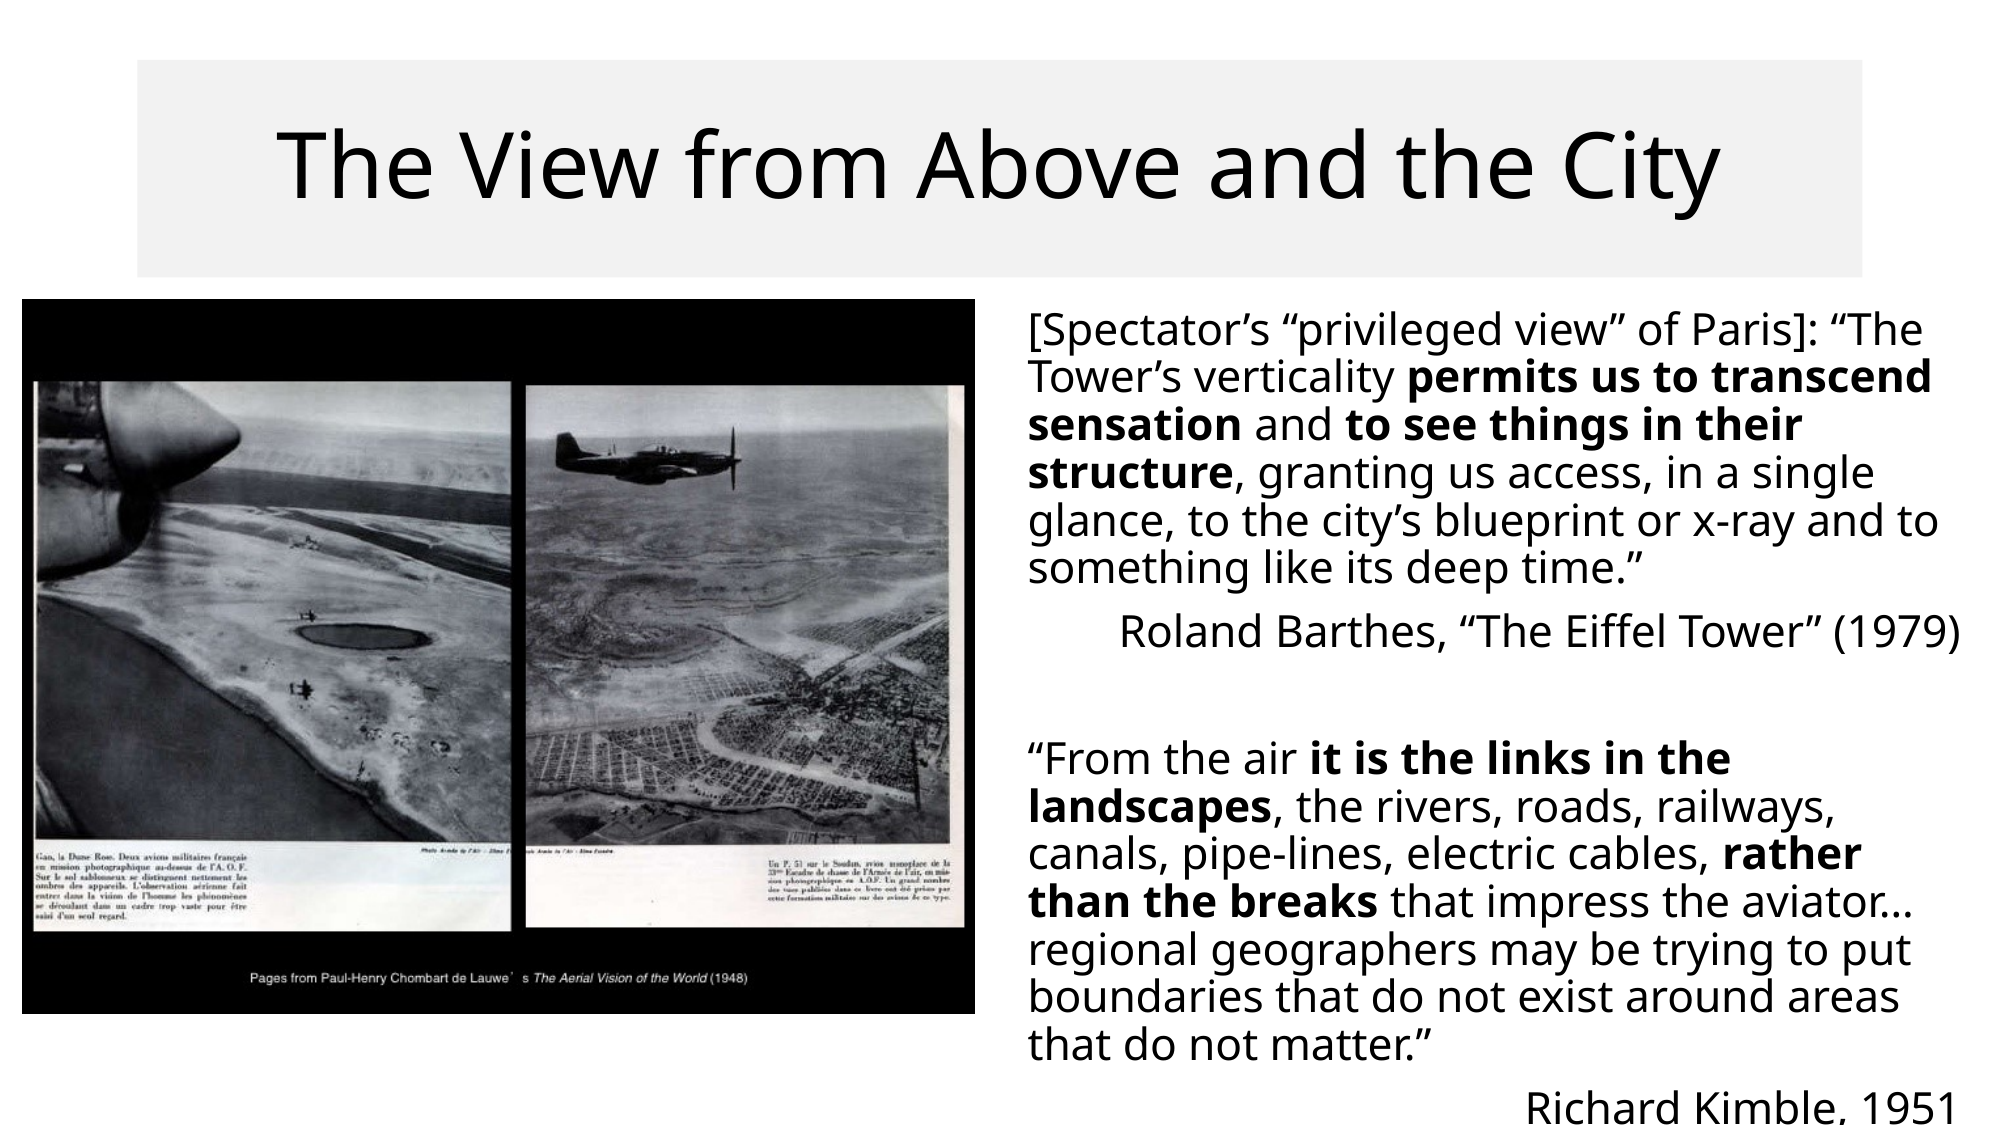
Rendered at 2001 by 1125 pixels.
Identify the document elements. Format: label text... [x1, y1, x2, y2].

list [Spectator’s “privileged view” of Paris]: “The Tower’s verticality permits us to transcend sensation and to see things in their structure, granting us access, in a single glance, to the city’s blueprint or x-ray and to something like its deep time.” Roland Barthes, “The Eiffel Tower” (1979) “From the air it is the links in the landscapes, the rivers, roads, railways, canals, pipe-lines, electric cables, rather than the breaks that impress the aviator… regional geographers may be trying to put boundaries that do not exist around areas that do not matter.” Richard Kimble, 1951 [1012, 299, 1977, 1125]
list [22, 299, 975, 1014]
title The View from Above and the City [137, 59, 1863, 278]
